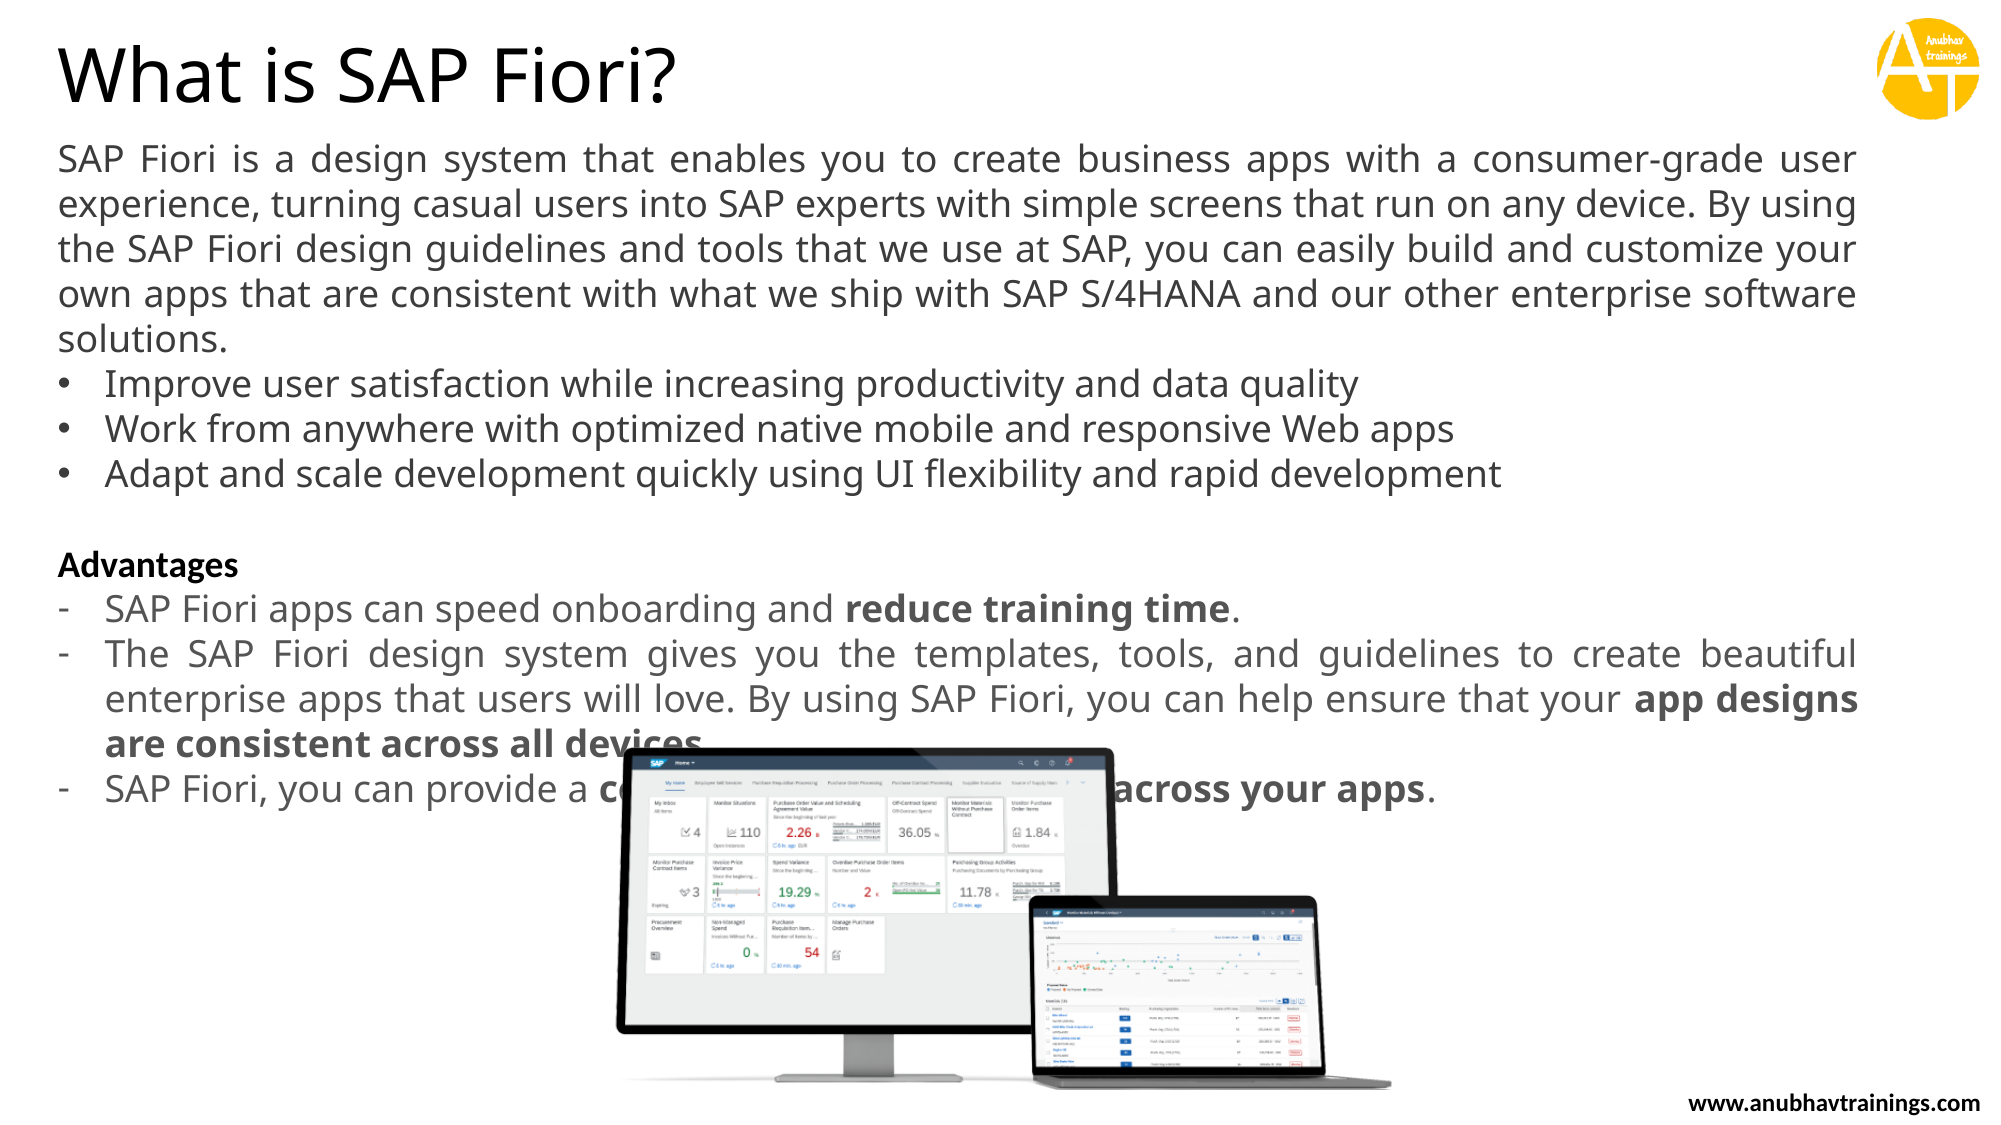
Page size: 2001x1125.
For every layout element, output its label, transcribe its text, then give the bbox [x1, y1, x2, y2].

footer www.anubhavtrainings.com [1669, 1089, 2000, 1114]
text_box SAP Fiori is a design system that enables you to create business apps with a consumer-grade user experience, turning casual users into SAP experts with simple screens that run on any device. By using the SAP Fiori design guidelines and tools that we use at SAP, you can easily build and customize your own apps that are consistent with what we ship with SAP S/4HANA and our other enterprise software solutions. Improve user satisfaction while increasing productivity and data quality Work from anywhere with optimized native mobile and responsive Web apps Adapt and scale development quickly using UI flexibility and rapid development Advantages SAP Fiori apps can speed onboarding and reduce training time. The SAP Fiori design system gives you the templates, tools, and guidelines to create beautiful enterprise apps that users will love. By using SAP Fiori, you can help ensure that your app designs are consistent across all devices. SAP Fiori, you can provide a consistent user experience across your apps. [42, 127, 1874, 818]
picture [1866, 11, 1985, 128]
text_box What is SAP Fiori? [42, 30, 1866, 127]
picture [607, 747, 1392, 1090]
